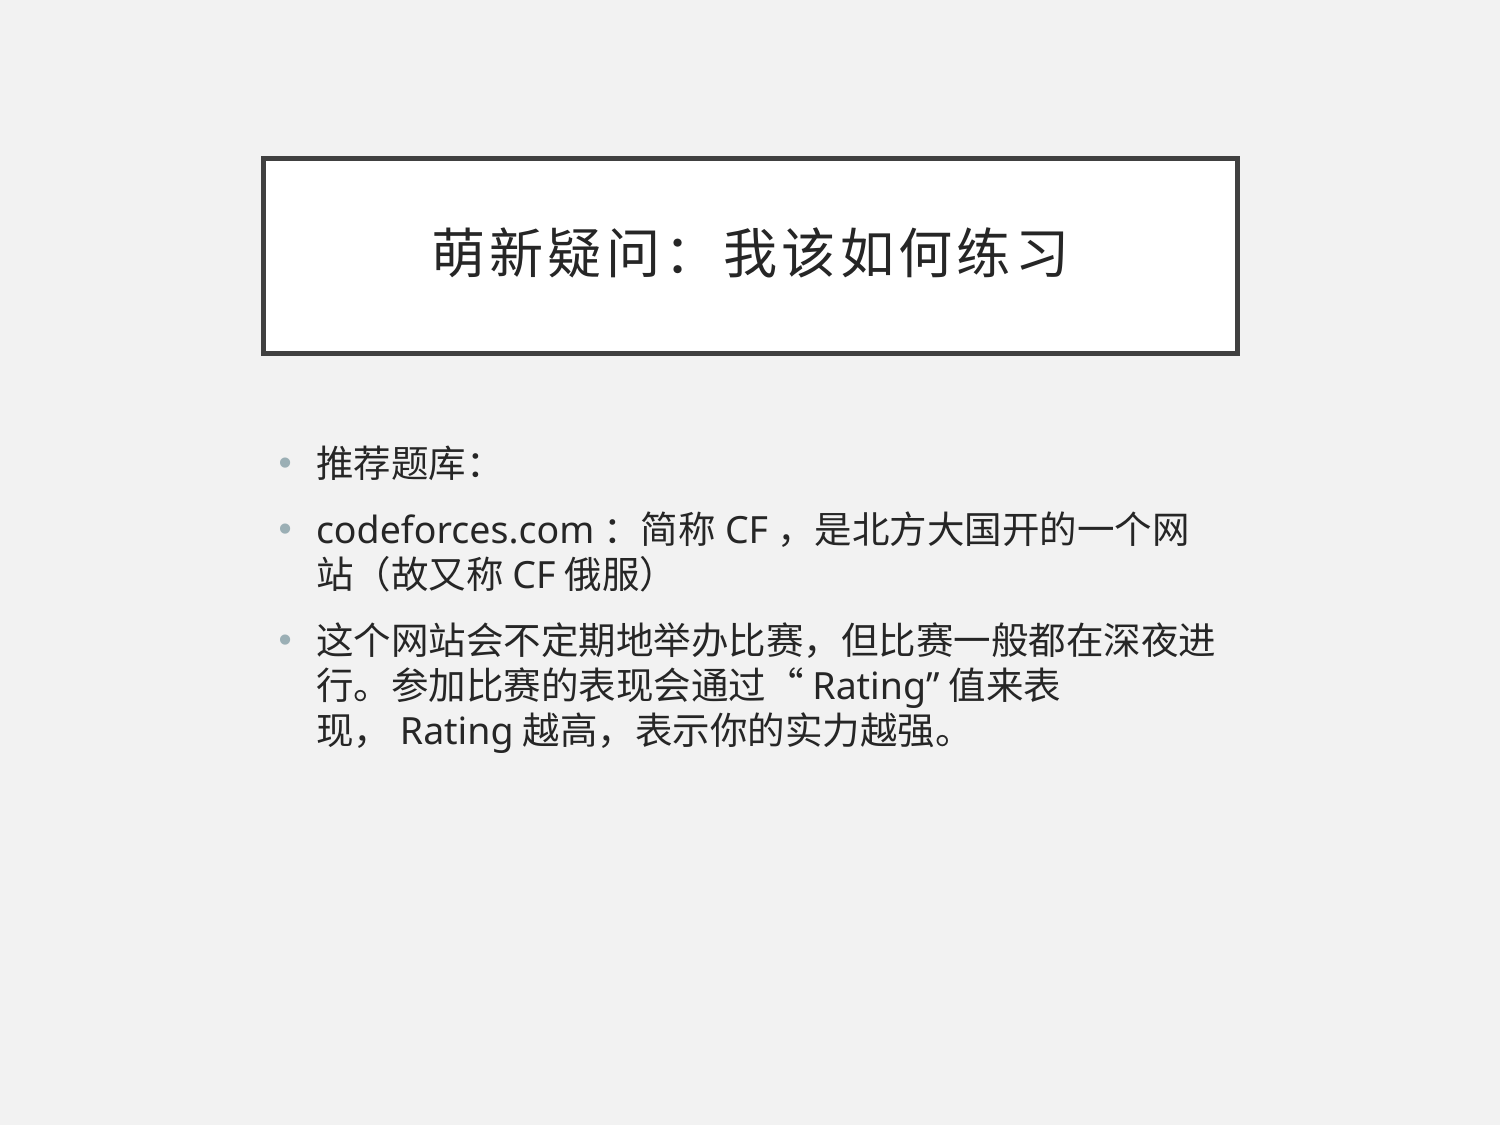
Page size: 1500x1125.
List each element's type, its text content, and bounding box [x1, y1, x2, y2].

list 推荐题库： codeforces.com：简称CF，是北方大国开的一个网站（故又称CF俄服） 这个网站会不定期地举办比赛，但比赛一般都在深夜进行。参加比赛的表现会通过“Rating”值来表现，Rating越高，表示你的实力越强。 [263, 432, 1238, 942]
title 萌新疑问：我该如何练习 [261, 156, 1240, 356]
